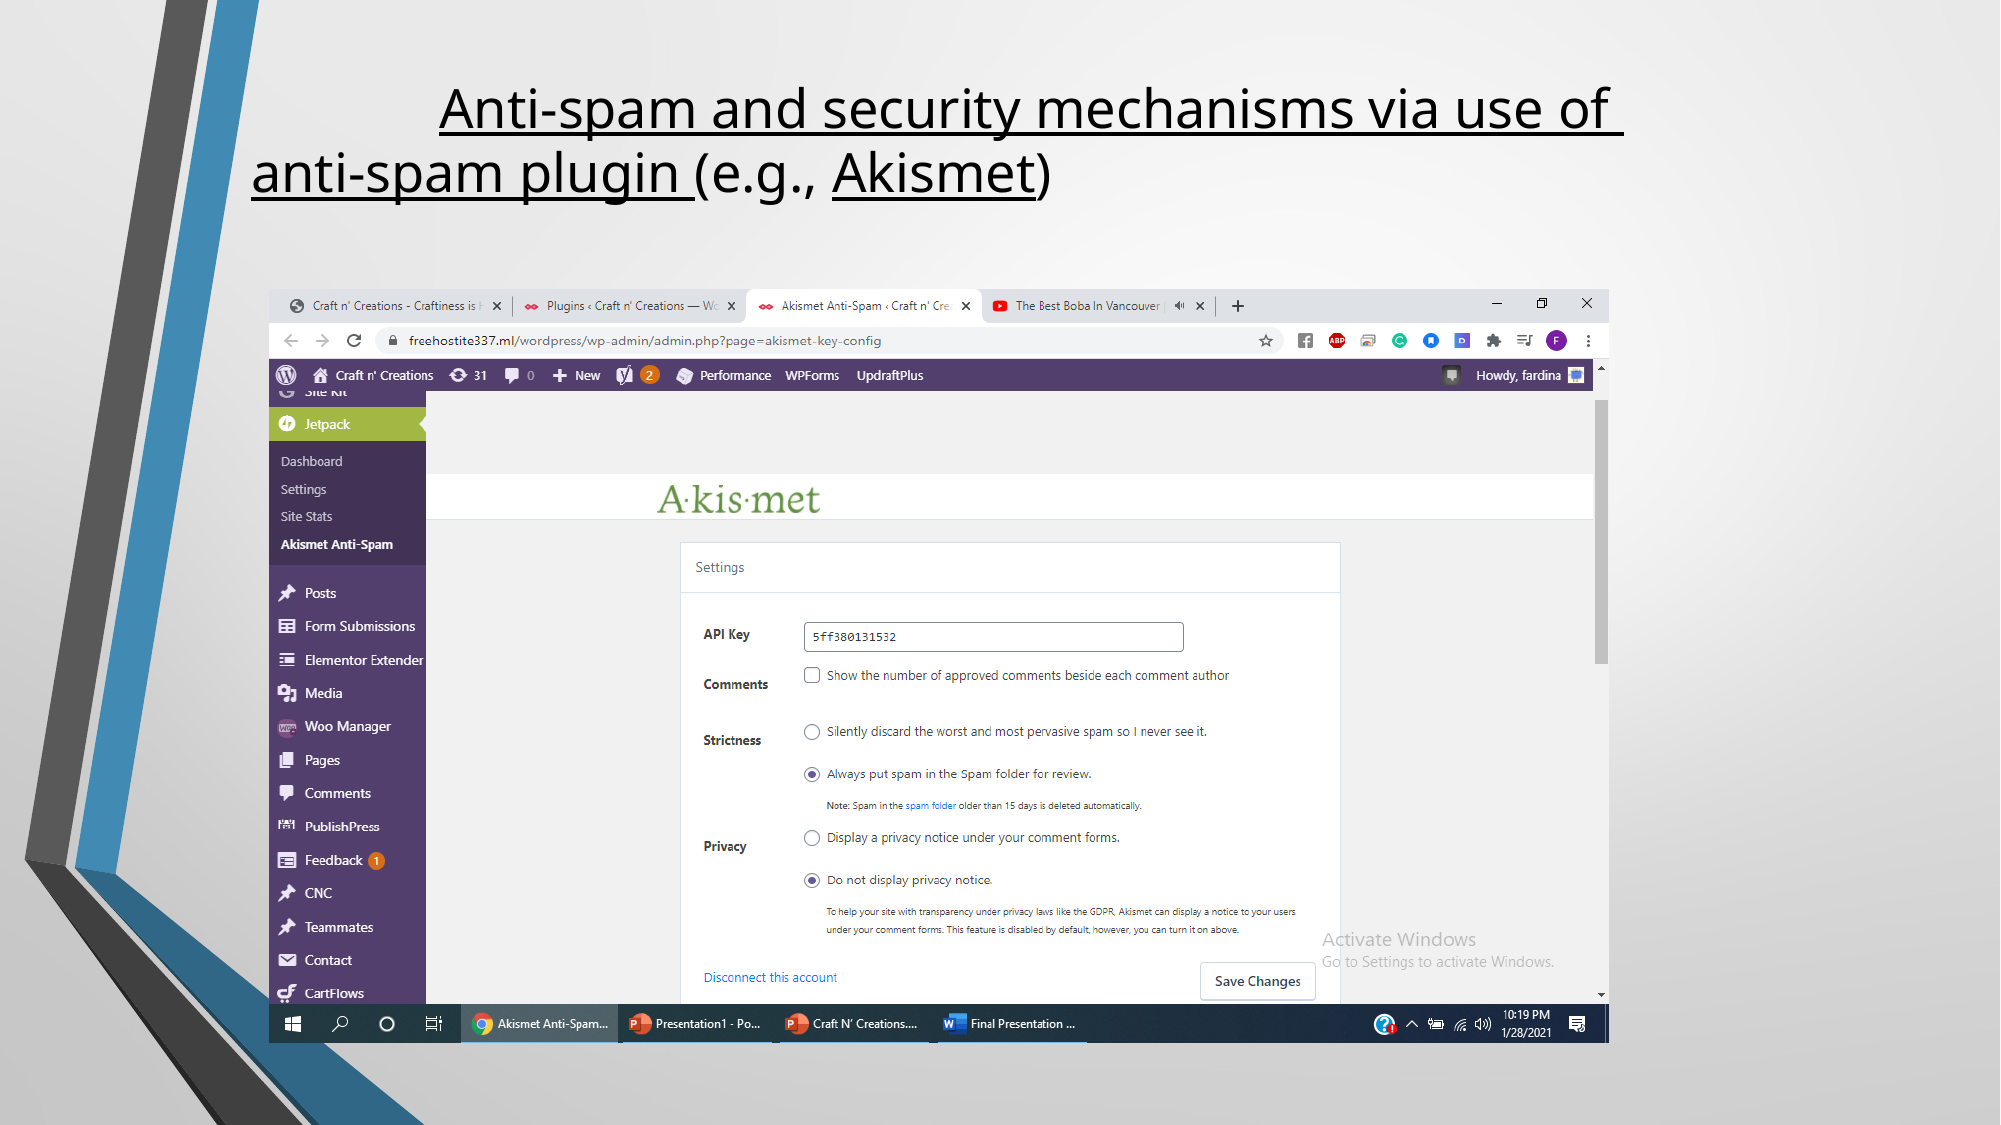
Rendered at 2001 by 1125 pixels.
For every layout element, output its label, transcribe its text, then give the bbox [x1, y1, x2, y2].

picture [269, 289, 1609, 1044]
title Anti-spam and security mechanisms via use of anti-spam plugin (e.g., Akismet) [139, 64, 1924, 213]
